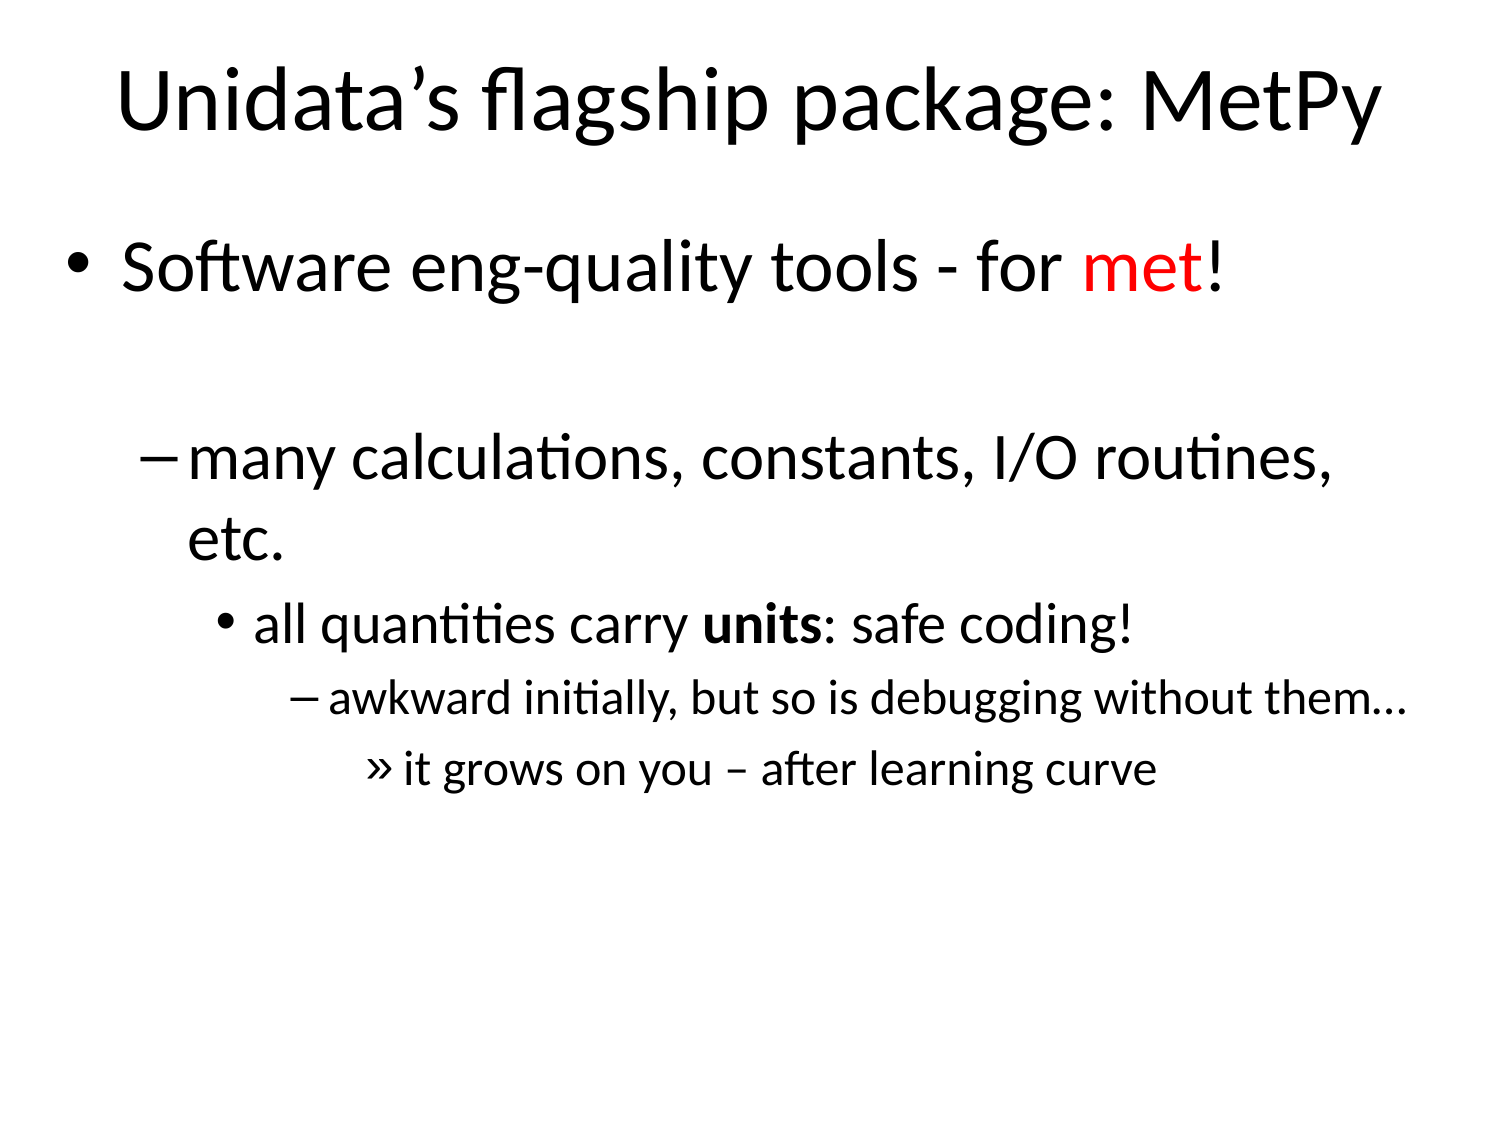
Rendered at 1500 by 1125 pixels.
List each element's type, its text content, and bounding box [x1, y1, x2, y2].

title Unidata’s flagship package: MetPy [75, 0, 1425, 188]
list Software eng-quality tools - for met! many calculations, constants, I/O routines, etc. all quantities carry units: safe coding! awkward initially, but so is debugging without them… it grows on you – after learning curve [50, 208, 1443, 1005]
